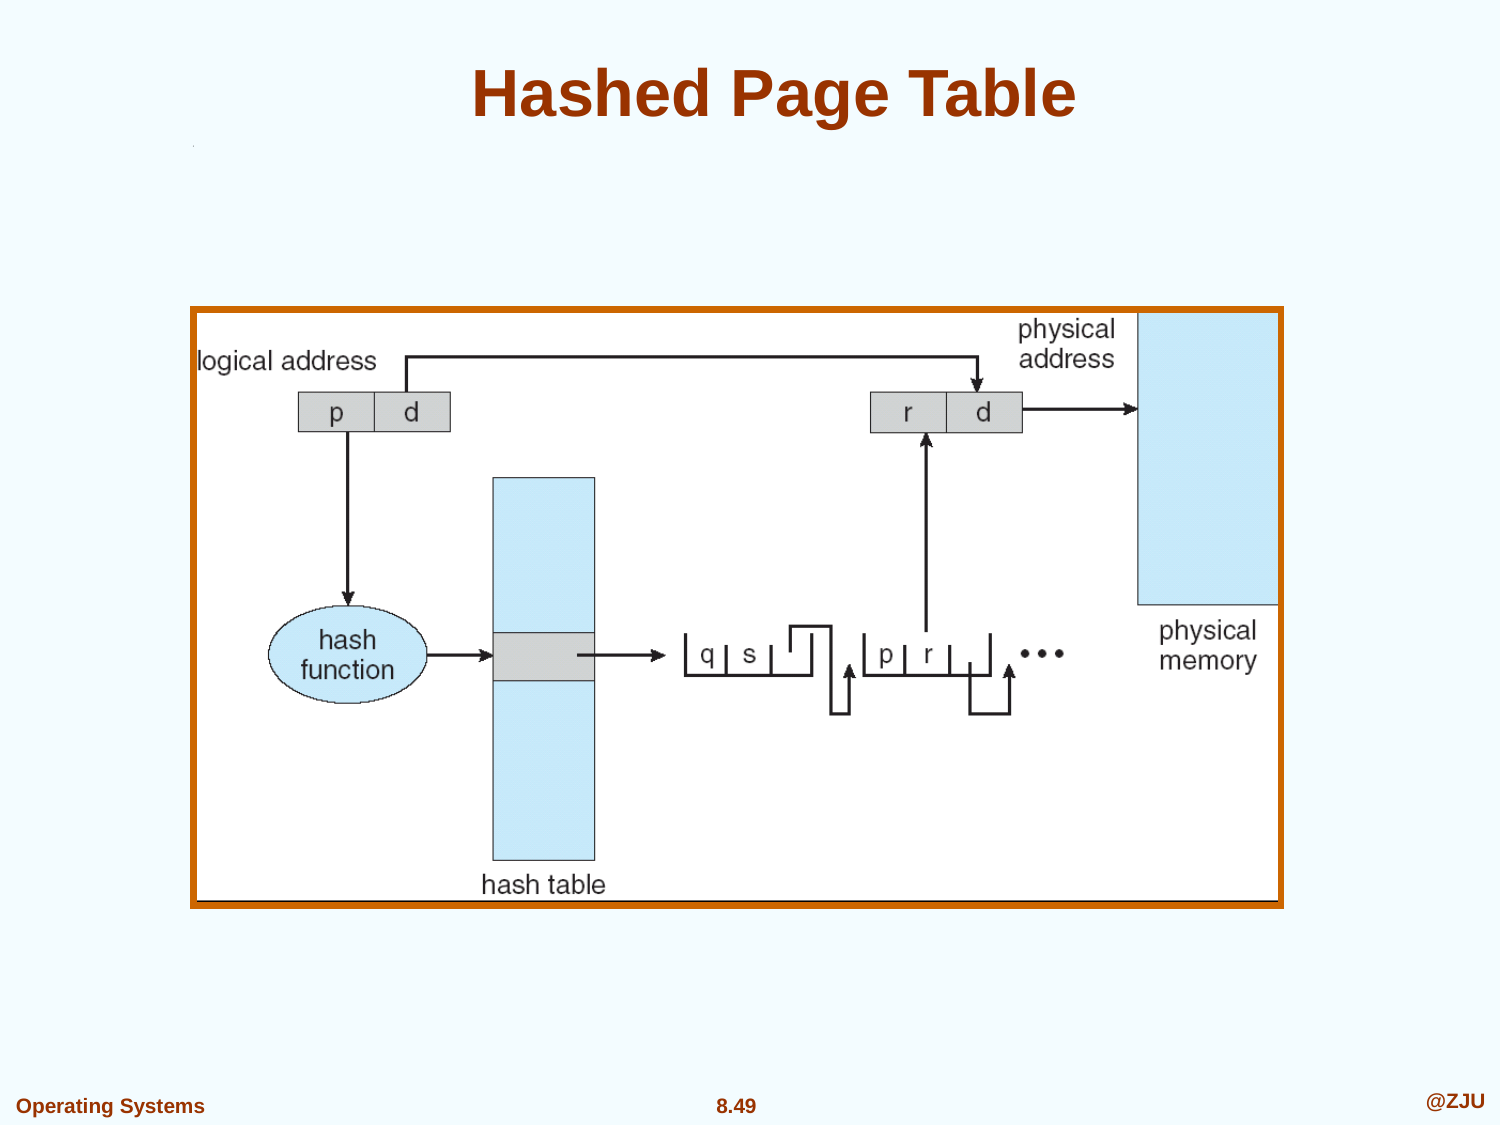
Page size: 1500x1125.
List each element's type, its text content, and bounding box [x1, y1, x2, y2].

title Hashed Page Table [112, 37, 1438, 138]
picture [196, 312, 1279, 903]
